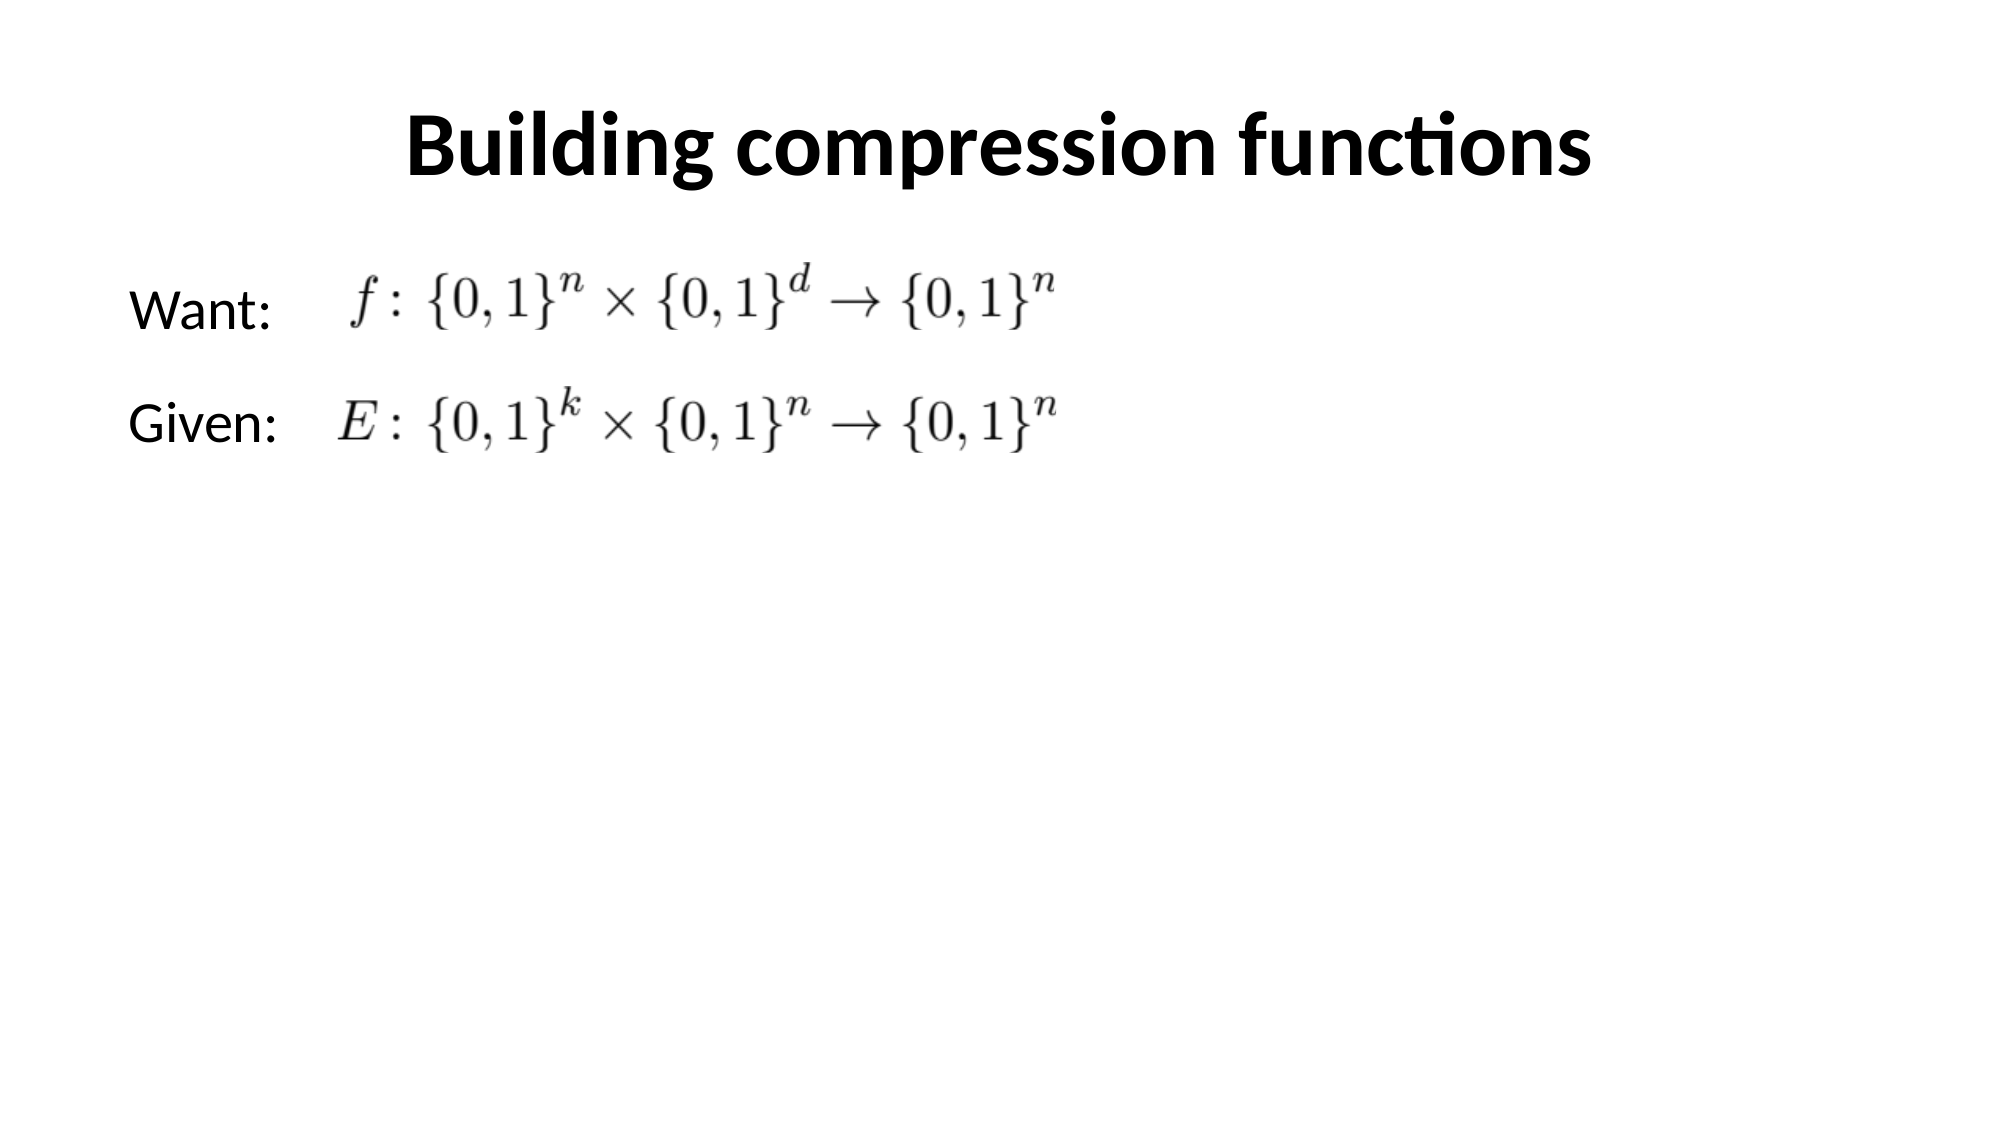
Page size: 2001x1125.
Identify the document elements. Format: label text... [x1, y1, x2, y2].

title Building compression functions [99, 45, 1900, 233]
text_box Given: [113, 376, 295, 462]
text_box Want: [115, 264, 288, 349]
picture [349, 262, 1055, 330]
picture [337, 386, 1057, 454]
